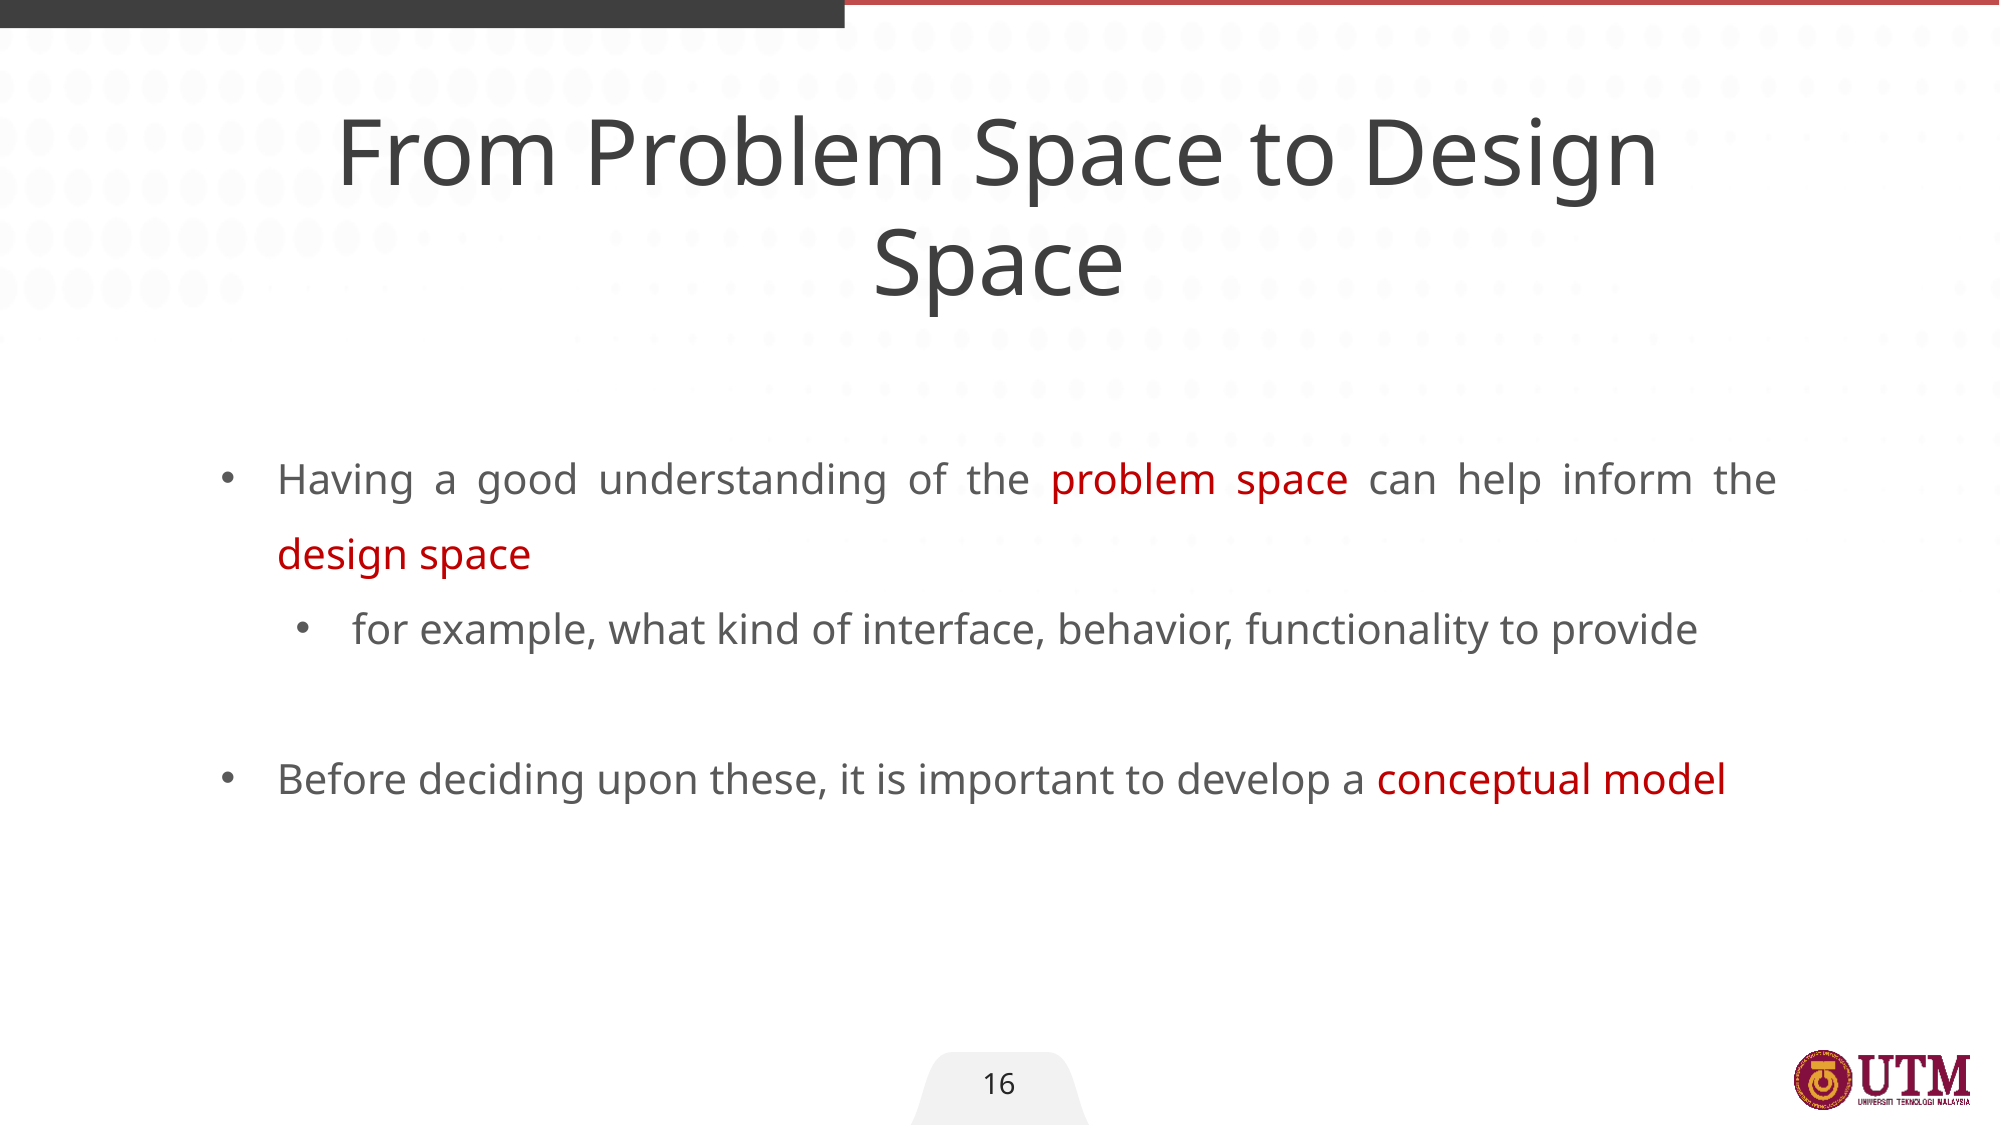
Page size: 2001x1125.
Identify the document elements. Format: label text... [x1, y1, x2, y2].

picture [0, 0, 2001, 645]
slide_number 16 [774, 1055, 1225, 1116]
text_box From Problem Space to Design Space [205, 86, 1793, 322]
text_box Having a good understanding of the problem space can help inform the design space for example, what kind of interface, behavior, functionality to provide Before deciding upon these, it is important to develop a conceptual model [205, 420, 1793, 811]
picture [1794, 1050, 1970, 1110]
